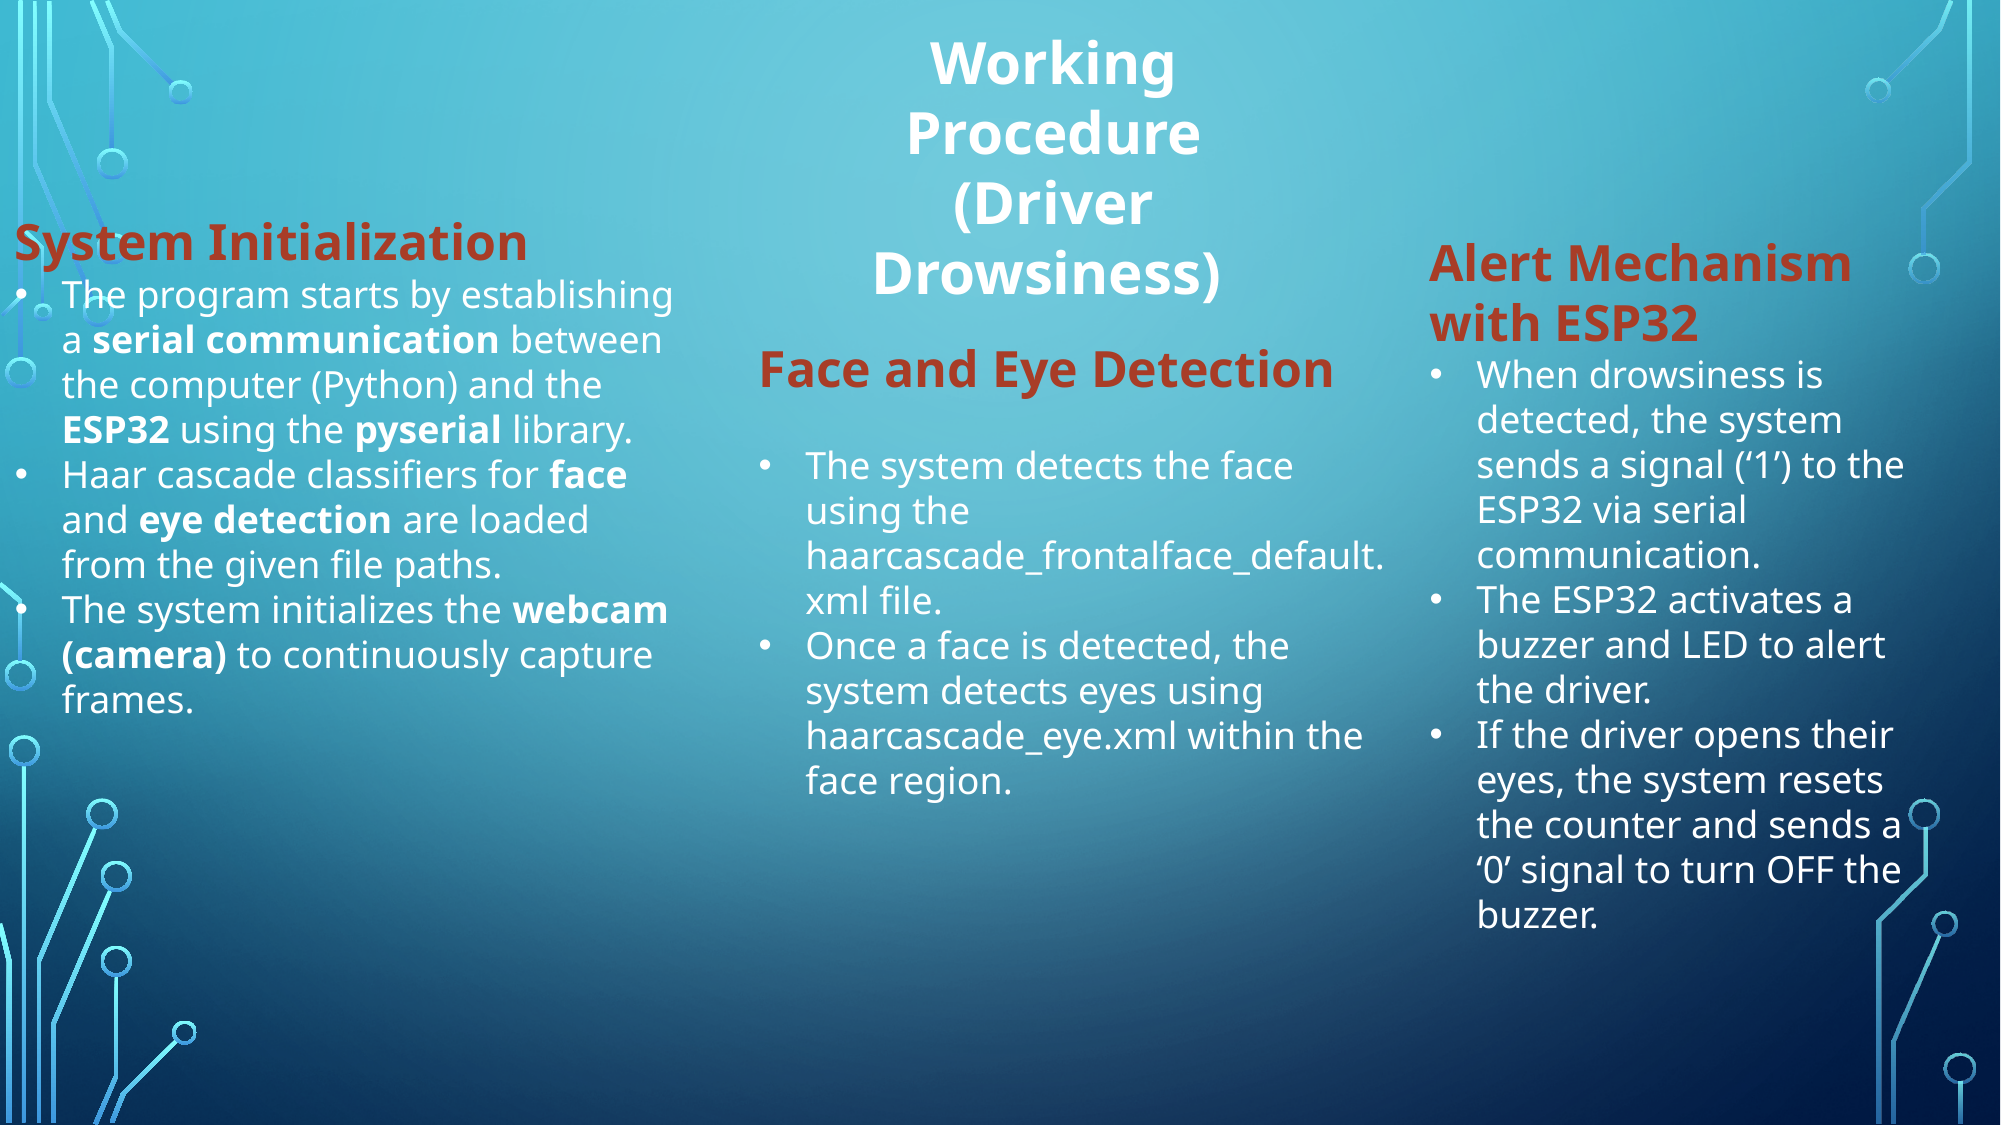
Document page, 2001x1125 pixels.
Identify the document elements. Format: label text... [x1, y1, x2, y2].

text_box Working Procedure (Driver Drowsiness) [763, 19, 1345, 314]
text_box Alert Mechanism with ESP32 When drowsiness is detected, the system sends a signal (‘1’) to the ESP32 via serial communication. The ESP32 activates a buzzer and LED to alert the driver. If the driver opens their eyes, the system resets the counter and sends a ‘0’ signal to turn OFF the buzzer. [1414, 223, 1947, 944]
text_box System Initialization The program starts by establishing a serial communication between the computer (Python) and the ESP32 using the pyserial library. Haar cascade classifiers for face and eye detection are loaded from the given file paths. The system initializes the webcam (camera) to continuously capture frames. [0, 203, 690, 728]
text_box Face and Eye Detection The system detects the face using the haarcascade_frontalface_default.xml file. Once a face is detected, the system detects eyes using haarcascade_eye.xml within the face region. [743, 329, 1414, 855]
